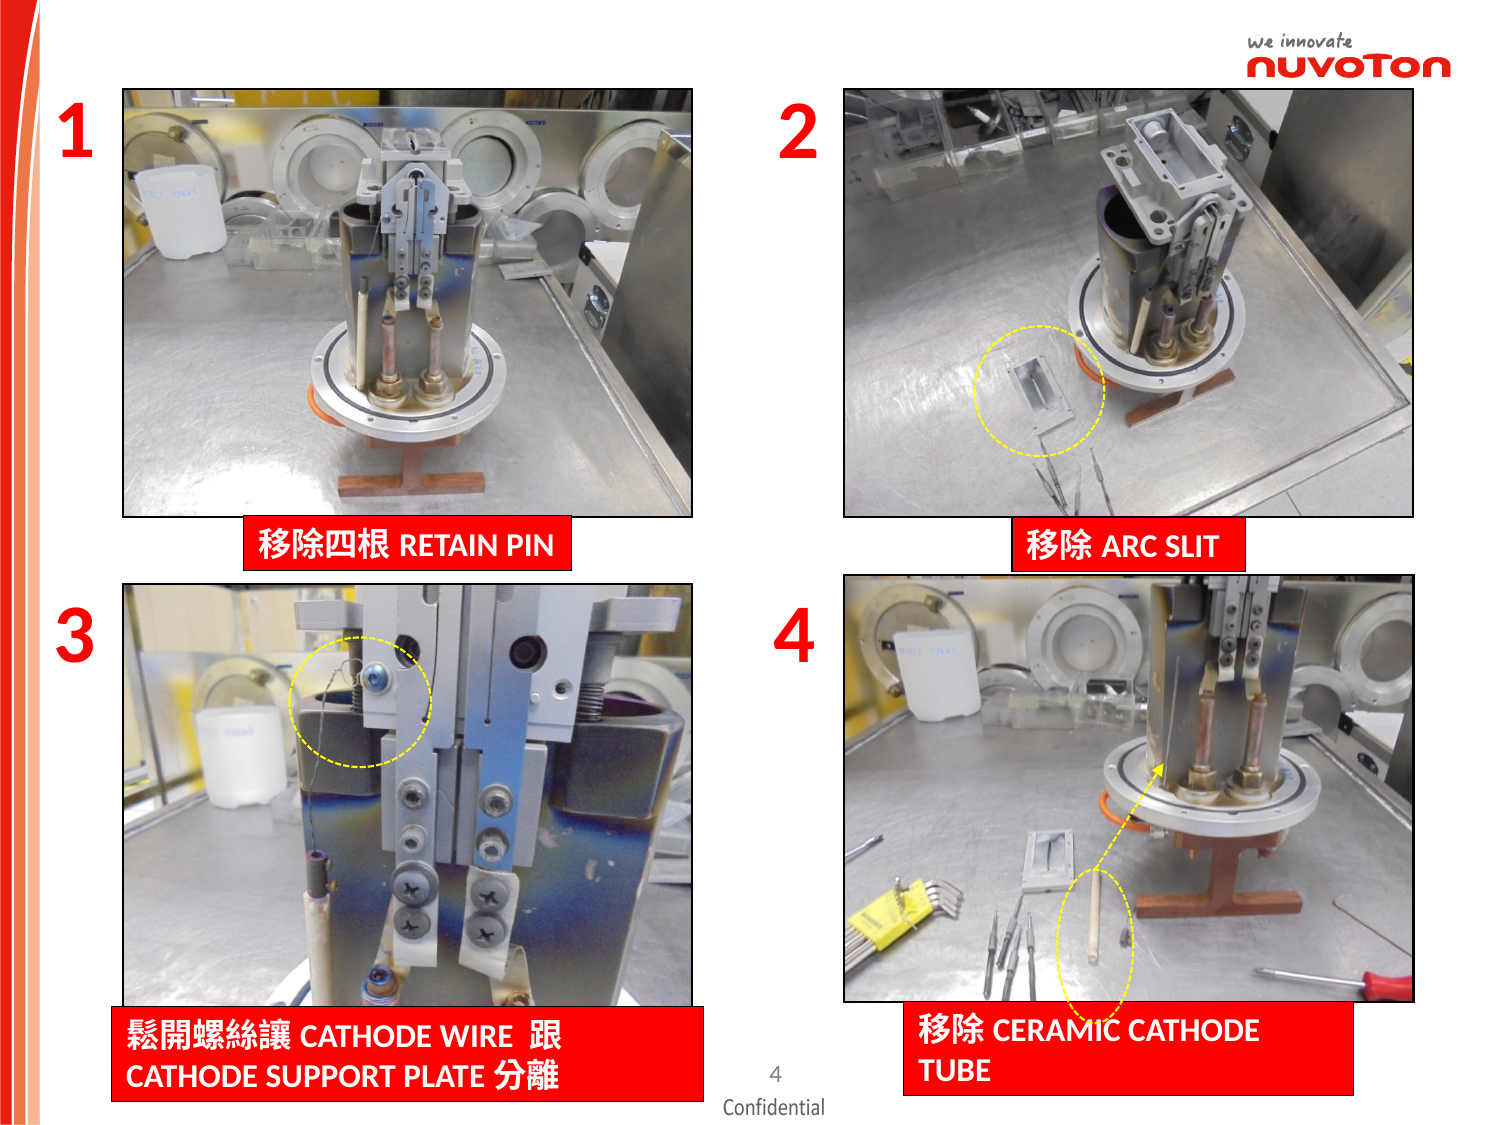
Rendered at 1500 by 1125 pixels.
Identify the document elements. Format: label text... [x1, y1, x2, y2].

slide_number 3 [600, 1042, 951, 1103]
text_box [1071, 1011, 1119, 1026]
text_box 移除四根RETAIN PIN [243, 525, 572, 571]
text_box 4 [758, 571, 831, 687]
text_box 鬆開螺絲讓CATHODE WIRE 跟CATHODE SUPPORT PLATE分離 [111, 1006, 704, 1102]
text_box 3 [38, 571, 112, 687]
text_box 移除CERAMIC CATHODE TUBE [903, 1011, 1354, 1096]
text_box 2 [761, 67, 835, 183]
picture [0, 0, 1500, 1125]
text_box 移除ARC SLIT [1012, 525, 1246, 572]
text_box 1 [38, 66, 112, 182]
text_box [1095, 763, 1164, 870]
